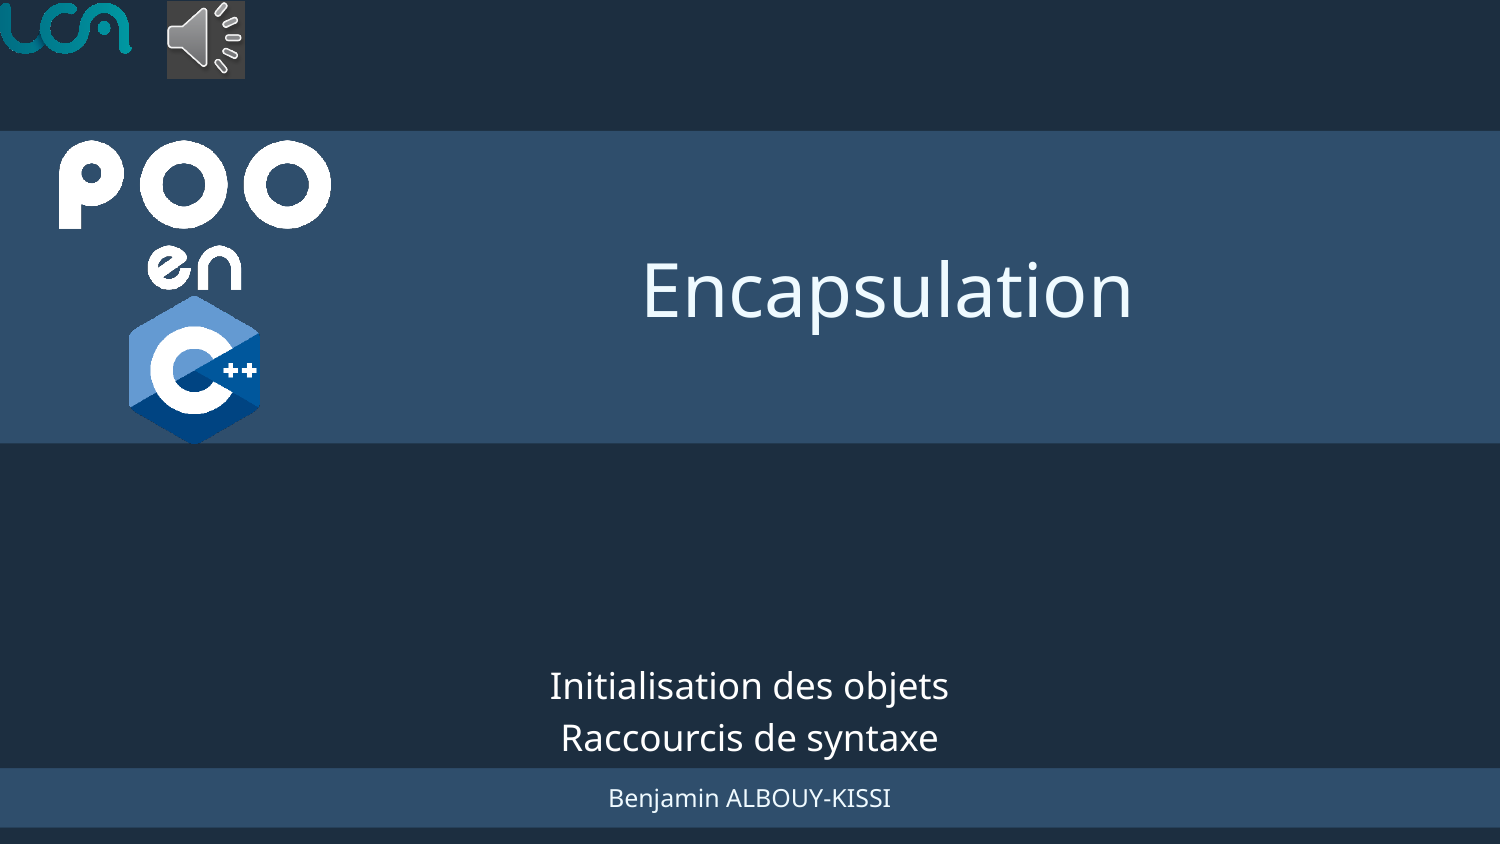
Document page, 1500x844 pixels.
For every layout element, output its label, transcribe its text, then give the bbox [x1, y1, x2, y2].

picture [0, 3, 132, 54]
footer Benjamin ALBOUY-KISSI [512, 768, 988, 828]
picture [49, 131, 339, 237]
picture [136, 240, 251, 294]
text_box [0, 766, 1500, 828]
text_box [0, 828, 1500, 844]
subtitle Encapsulation Classes et Objets Initialisation des objets Raccourcis de syntaxe [206, 551, 1294, 766]
picture [120, 296, 268, 444]
picture [165, 0, 247, 81]
title Encapsulation [387, 131, 1388, 444]
